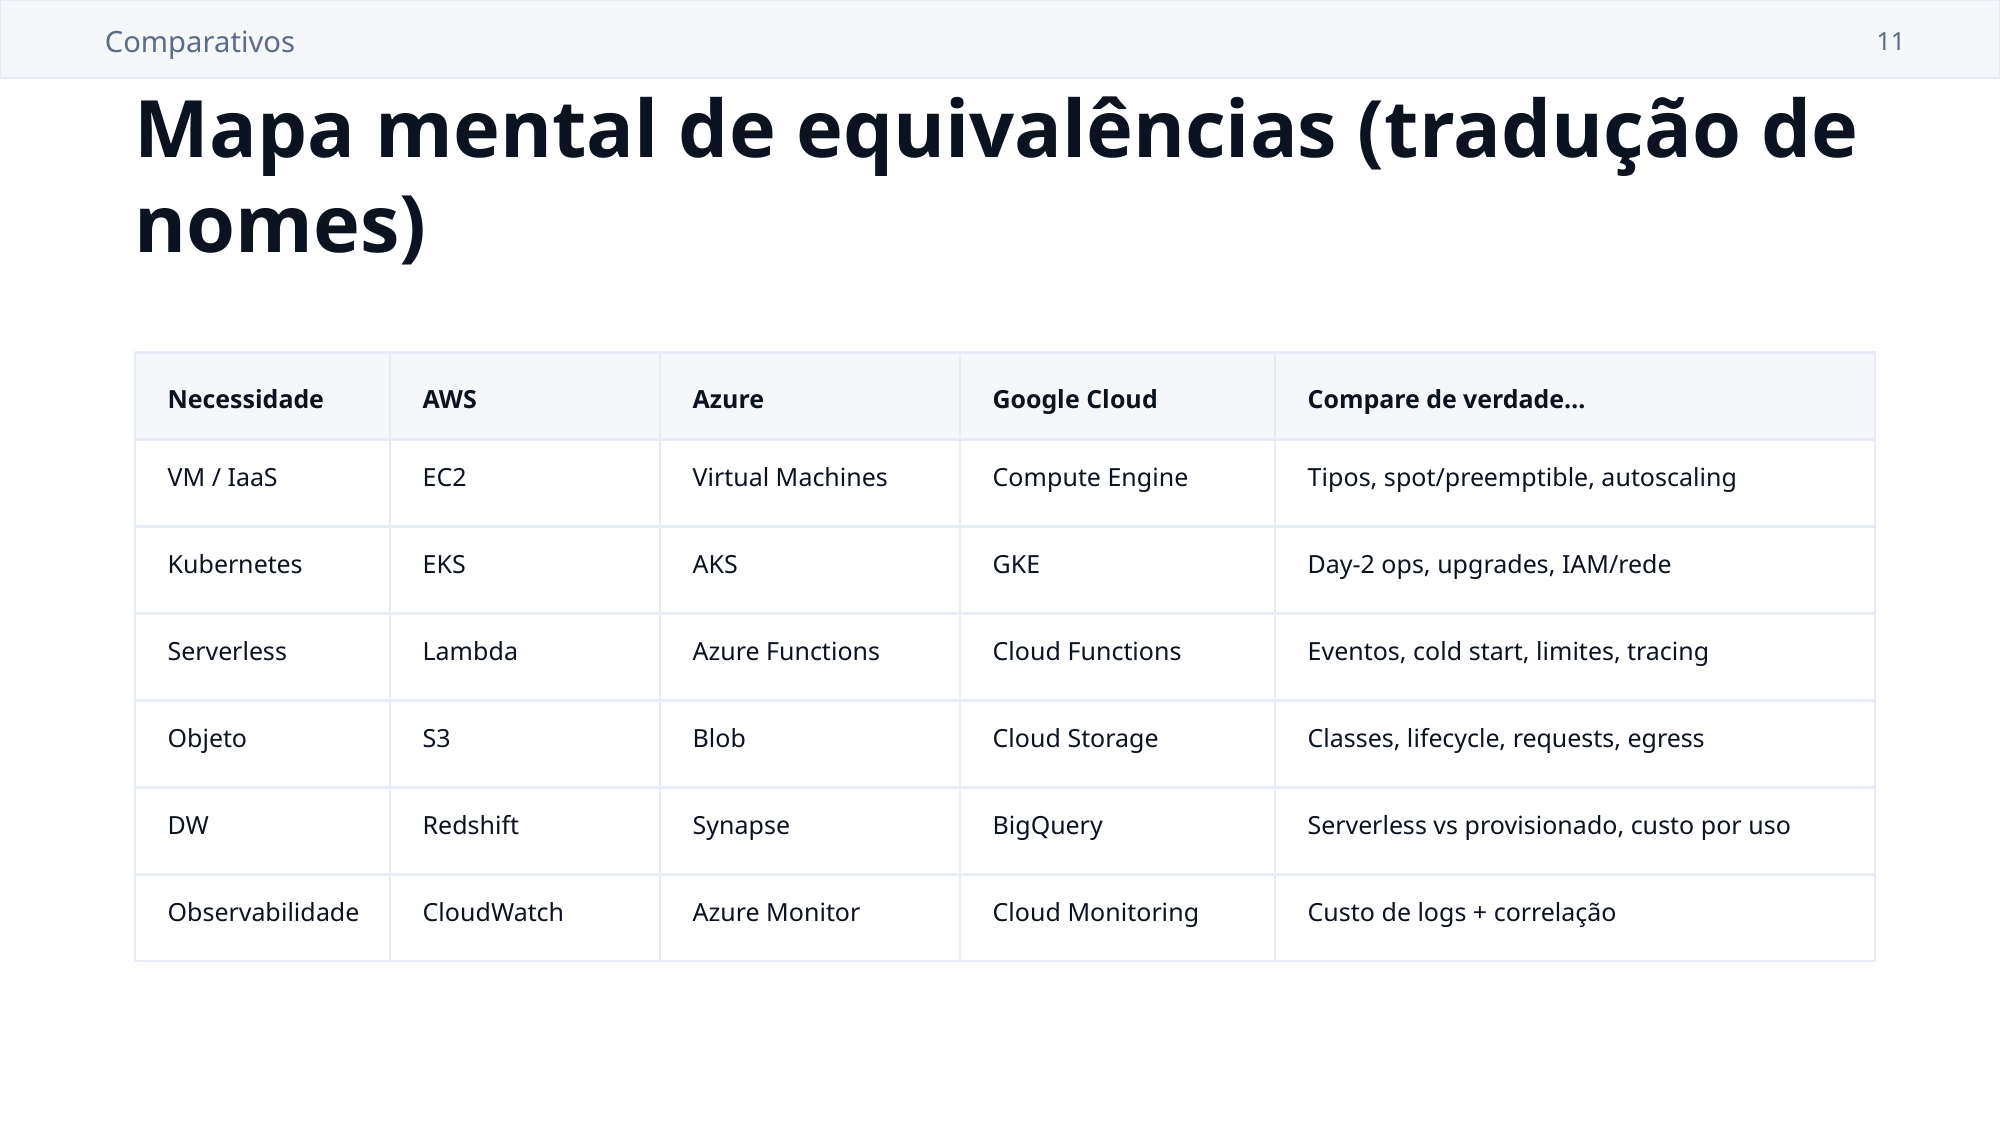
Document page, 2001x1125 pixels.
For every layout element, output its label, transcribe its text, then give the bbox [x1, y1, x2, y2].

text_box Serverless [152, 628, 378, 686]
text_box [389, 613, 659, 700]
text_box DW [152, 802, 378, 860]
text_box [134, 613, 389, 700]
text_box [959, 352, 1274, 439]
text_box [659, 352, 959, 439]
text_box Classes, lifecycle, requests, egress [1292, 715, 1863, 773]
text_box Objeto [152, 715, 378, 773]
text_box [659, 526, 959, 613]
text_box AWS [407, 364, 648, 434]
text_box [1274, 526, 1875, 613]
text_box Comparativos [89, 17, 1515, 63]
text_box [389, 700, 659, 787]
text_box [959, 874, 1274, 962]
text_box [389, 787, 659, 874]
text_box GKE [977, 541, 1263, 599]
text_box [1274, 874, 1875, 962]
text_box Tipos, spot/preemptible, autoscaling [1292, 454, 1863, 512]
text_box [0, 0, 2000, 78]
text_box [959, 787, 1274, 874]
text_box [134, 439, 389, 526]
text_box [659, 613, 959, 700]
text_box [659, 787, 959, 874]
text_box Necessidade [152, 364, 378, 434]
text_box Compute Engine [977, 454, 1263, 512]
text_box [134, 787, 389, 874]
text_box [1274, 700, 1875, 787]
text_box [1274, 613, 1875, 700]
text_box Kubernetes [152, 541, 378, 599]
text_box Azure Functions [677, 628, 948, 686]
text_box [1274, 439, 1875, 526]
text_box [659, 439, 959, 526]
text_box [134, 526, 389, 613]
text_box [659, 700, 959, 787]
text_box EKS [407, 541, 648, 599]
text_box [659, 874, 959, 962]
text_box Redshift [407, 802, 648, 860]
text_box EC2 [407, 454, 648, 512]
text_box [389, 874, 659, 962]
text_box Compare de verdade… [1292, 364, 1863, 434]
text_box Custo de logs + correlação [1292, 889, 1863, 947]
text_box Synapse [677, 802, 948, 860]
text_box 11 [1574, 17, 1920, 63]
text_box AKS [677, 541, 948, 599]
text_box [959, 700, 1274, 787]
text_box [389, 439, 659, 526]
text_box [134, 352, 389, 439]
text_box [389, 352, 659, 439]
text_box [1274, 787, 1875, 874]
text_box [959, 526, 1274, 613]
text_box Azure [677, 364, 948, 434]
text_box Eventos, cold start, limites, tracing [1292, 628, 1863, 686]
text_box [959, 613, 1274, 700]
text_box VM / IaaS [152, 454, 378, 512]
text_box [389, 526, 659, 613]
text_box BigQuery [977, 802, 1263, 860]
text_box Cloud Monitoring [977, 889, 1263, 947]
text_box Day-2 ops, upgrades, IAM/rede [1292, 541, 1863, 599]
text_box Cloud Storage [977, 715, 1263, 773]
text_box Observabilidade [152, 889, 378, 947]
text_box [134, 700, 389, 787]
text_box [1274, 352, 1875, 439]
text_box S3 [407, 715, 648, 773]
text_box Google Cloud [977, 364, 1263, 434]
text_box Serverless vs provisionado, custo por uso [1292, 802, 1863, 860]
text_box Mapa mental de equivalências (tradução de nomes) [119, 116, 1875, 230]
text_box Lambda [407, 628, 648, 686]
text_box CloudWatch [407, 889, 648, 947]
text_box [134, 874, 389, 962]
text_box Virtual Machines [677, 454, 948, 512]
text_box Azure Monitor [677, 889, 948, 947]
text_box [959, 439, 1274, 526]
text_box Blob [677, 715, 948, 773]
text_box Cloud Functions [977, 628, 1263, 686]
